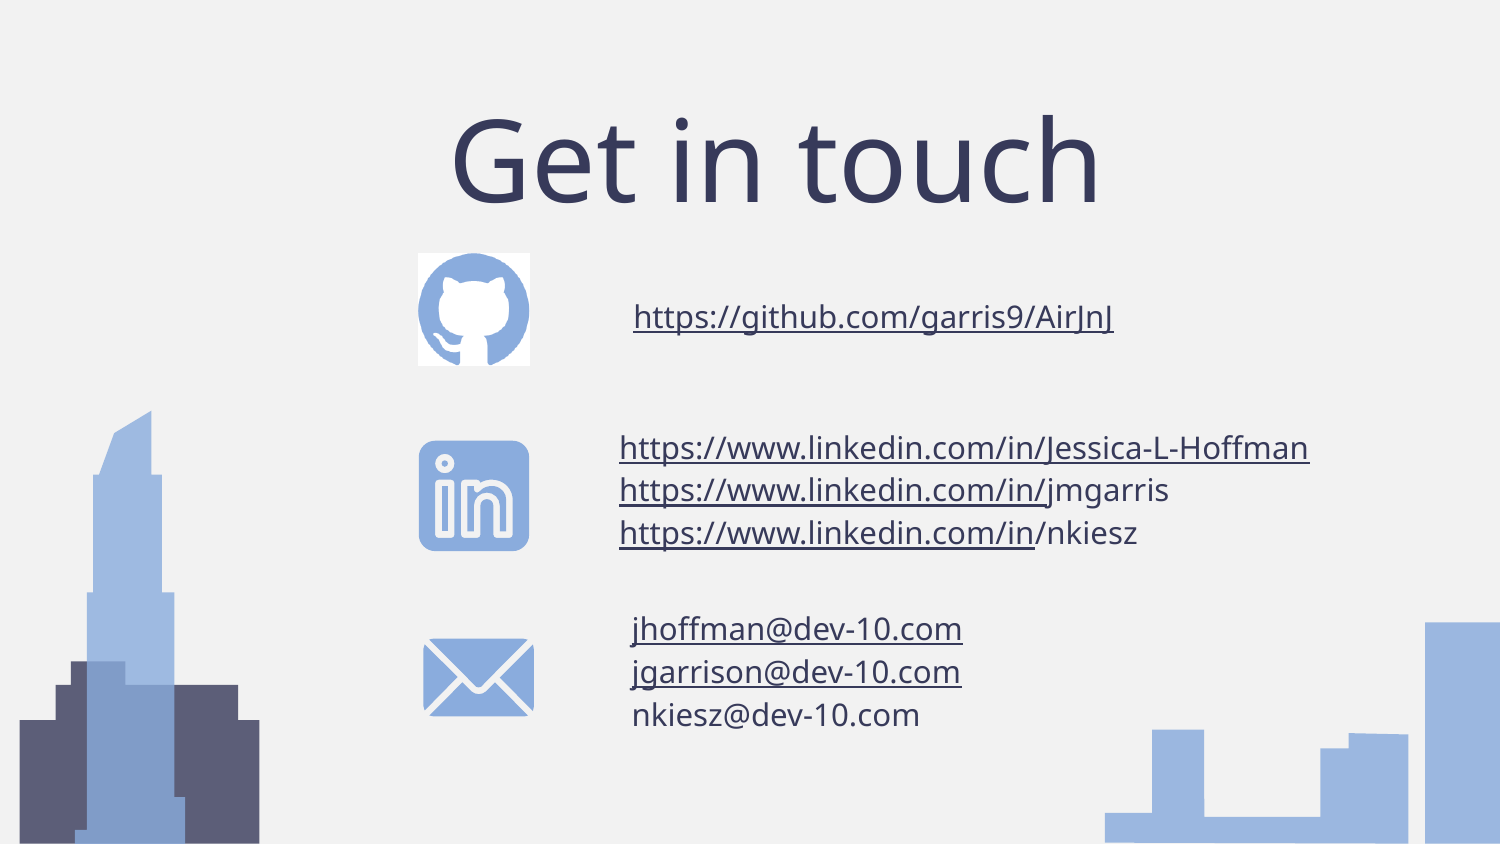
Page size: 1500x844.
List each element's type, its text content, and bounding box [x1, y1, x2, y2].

text_box [175, 684, 260, 844]
subtitle jhoffman@dev-10.com jgarrison@dev-10.com nkiesz@dev-10.com [616, 587, 1343, 792]
text_box [74, 410, 186, 844]
text_box [344, 563, 1163, 699]
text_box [418, 440, 530, 552]
title Get in touch [303, 72, 1251, 242]
subtitle https://www.linkedin.com/in/Jessica-L-Hoffman https://www.linkedin.com/in/jmgarris https://www.linkedin.com/in/nkiesz [604, 408, 1438, 613]
picture [418, 253, 530, 366]
text_box [1104, 733, 1409, 844]
subtitle https://github.com/garris9/AirJnJ [539, 278, 1208, 359]
text_box [19, 661, 86, 844]
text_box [423, 638, 535, 717]
text_box [1425, 622, 1500, 844]
